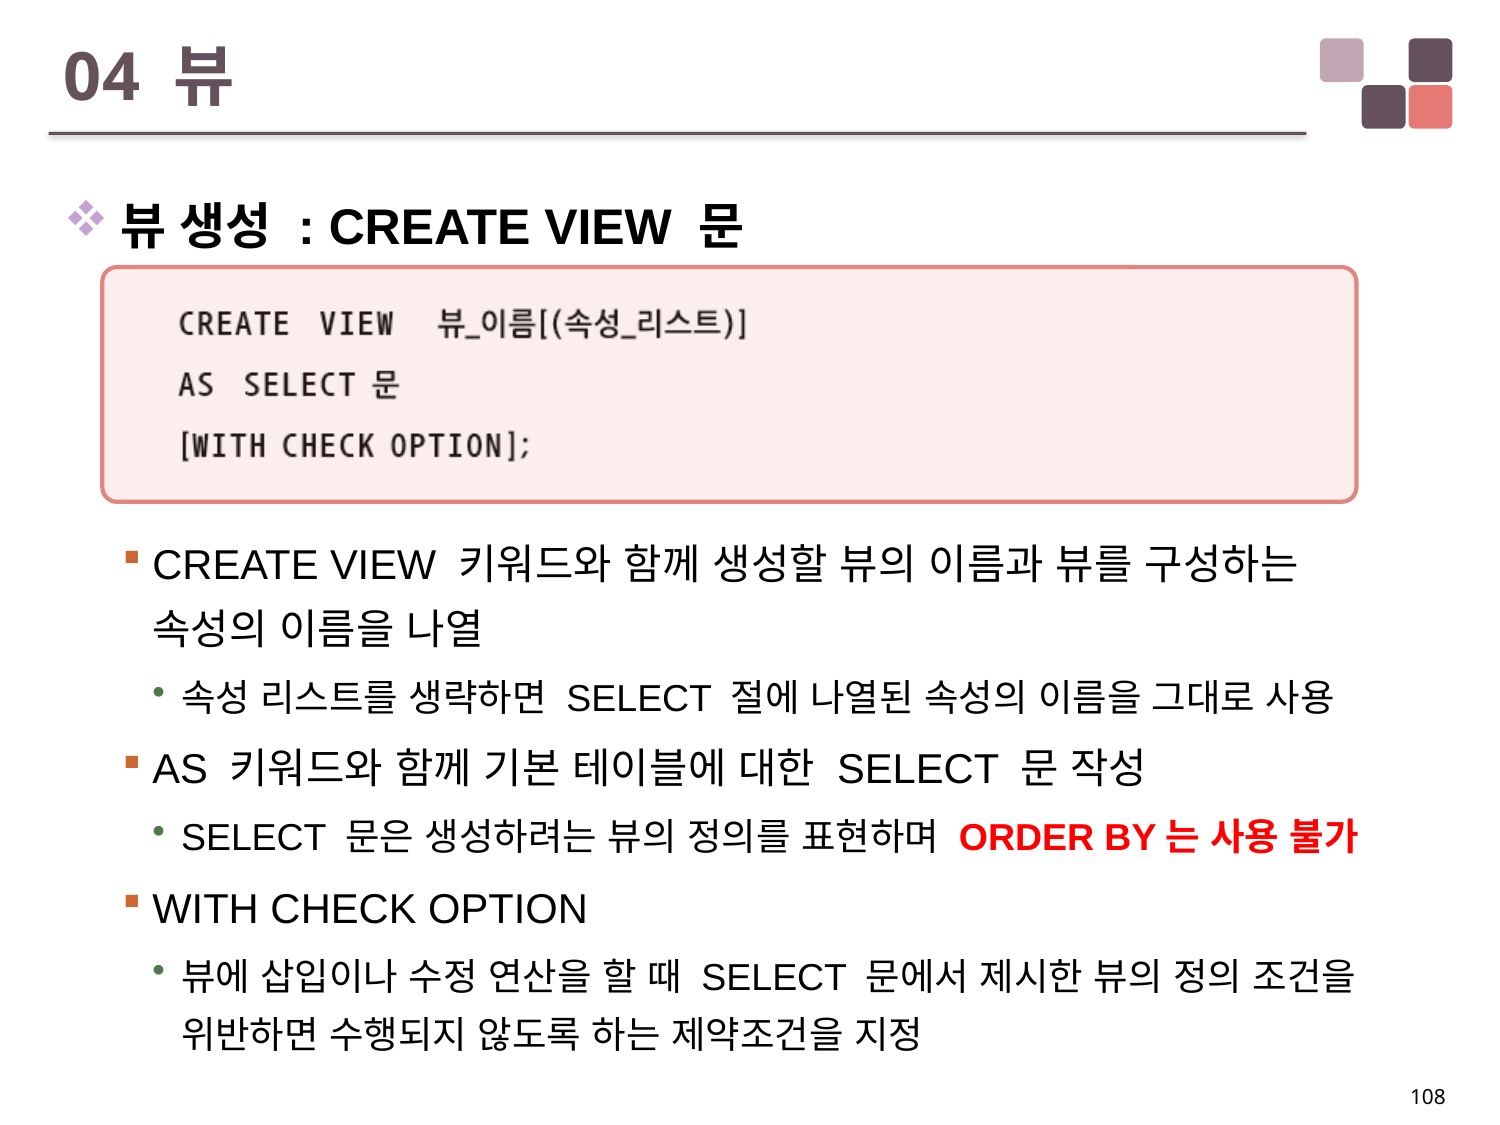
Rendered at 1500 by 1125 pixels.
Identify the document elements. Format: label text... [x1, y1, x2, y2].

picture [144, 281, 805, 488]
title 04 뷰 [48, 25, 1459, 123]
list 뷰 생성 : CREATE VIEW 문 CREATE VIEW 키워드와 함께 생성할 뷰의 이름과 뷰를 구성하는 속성의 이름을 나열 속성 리스트를 생략하면 SELECT 절에 나열된 속성의 이름을 그대로 사용 AS 키워드와 함께 기본 테이블에 대한 SELECT 문 작성 SELECT 문은 생성하려는 뷰의 정의를 표현하며 ORDER BY는 사용 불가 WITH CHECK OPTION 뷰에 삽입이나 수정 연산을 할 때 SELECT 문에서 제시한 뷰의 정의 조건을 위반하면 수행되지 않도록 하는 제약조건을 지정 [48, 187, 1452, 1097]
text_box [100, 264, 1359, 504]
